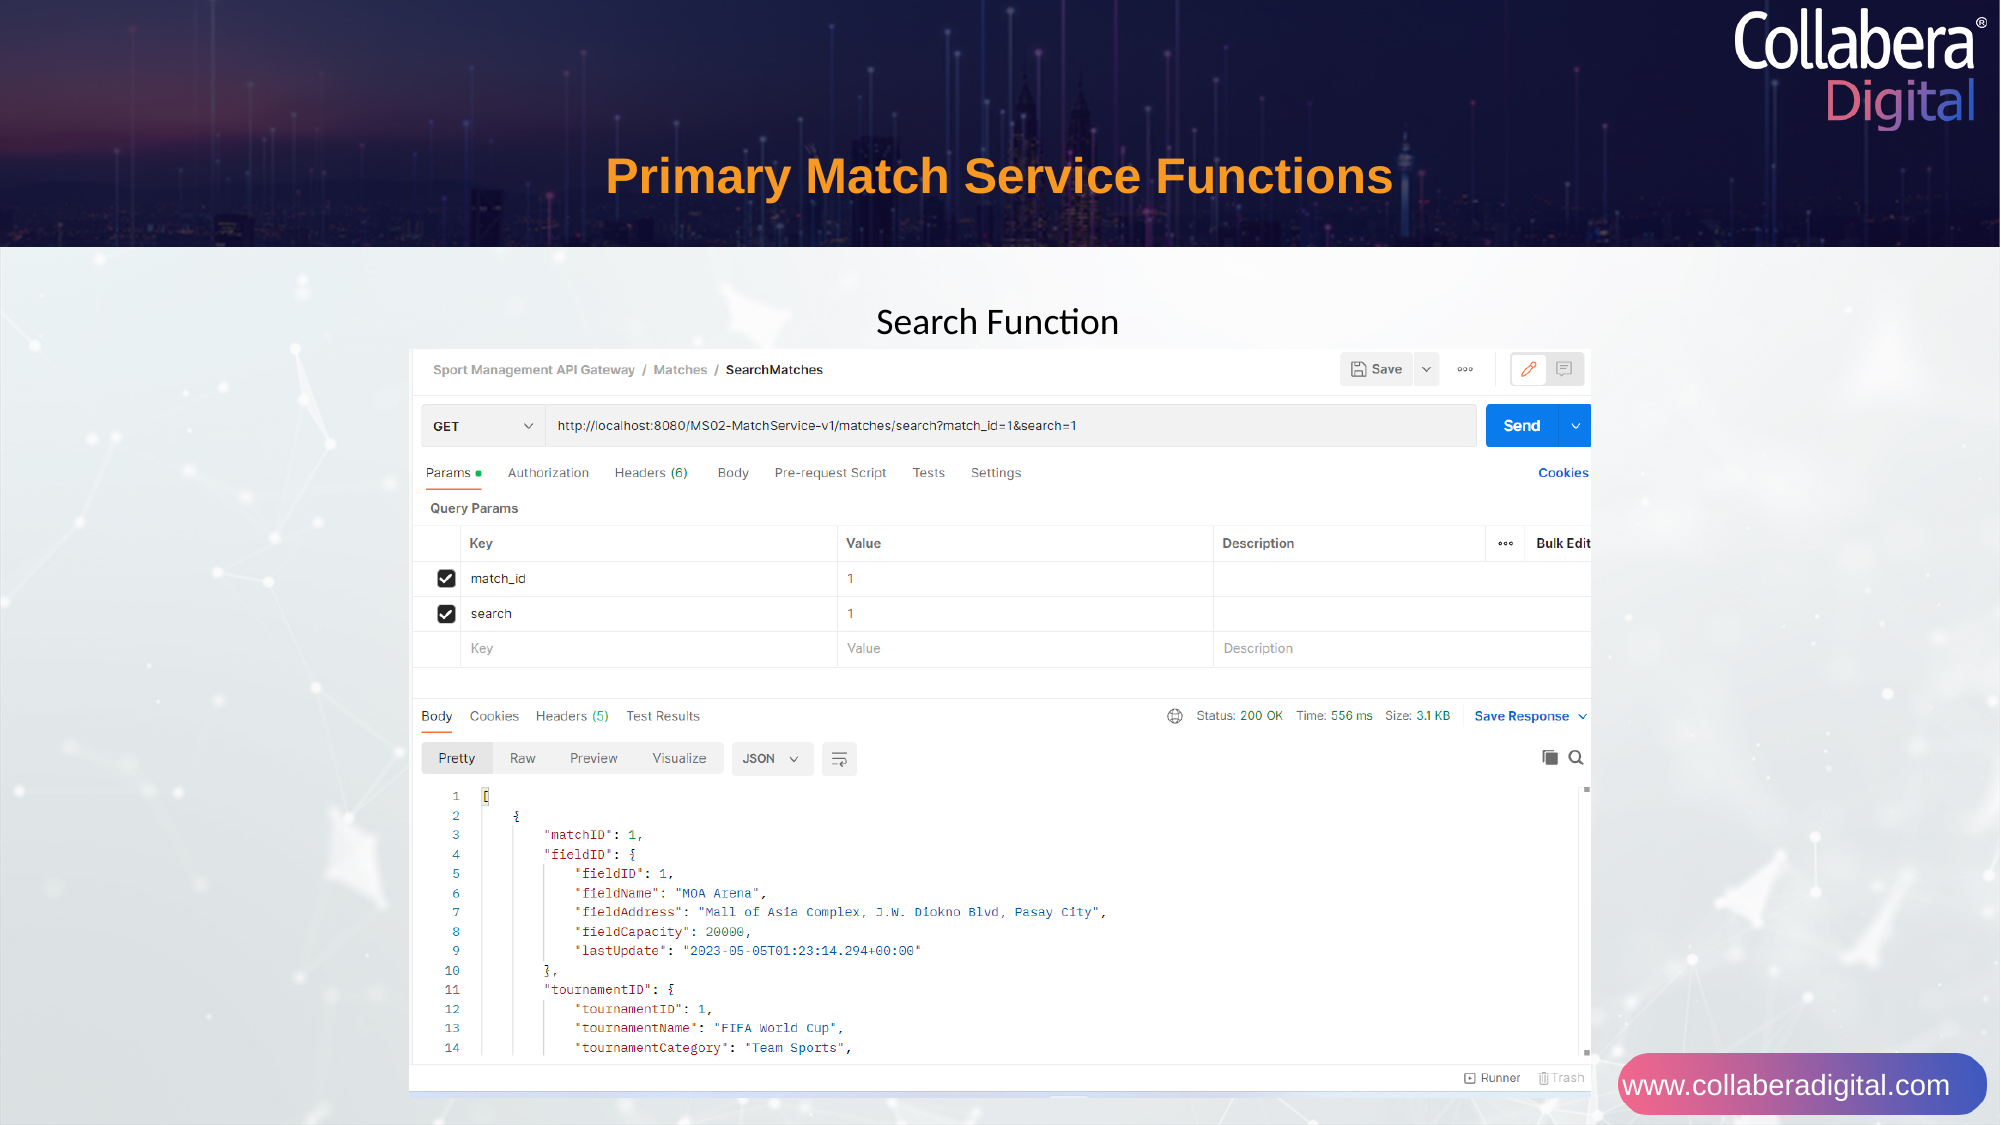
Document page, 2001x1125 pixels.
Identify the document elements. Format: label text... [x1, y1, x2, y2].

picture [0, 0, 2000, 1125]
text_box Search Function [861, 289, 1135, 349]
text_box Primary Match Service Functions [567, 135, 1433, 211]
